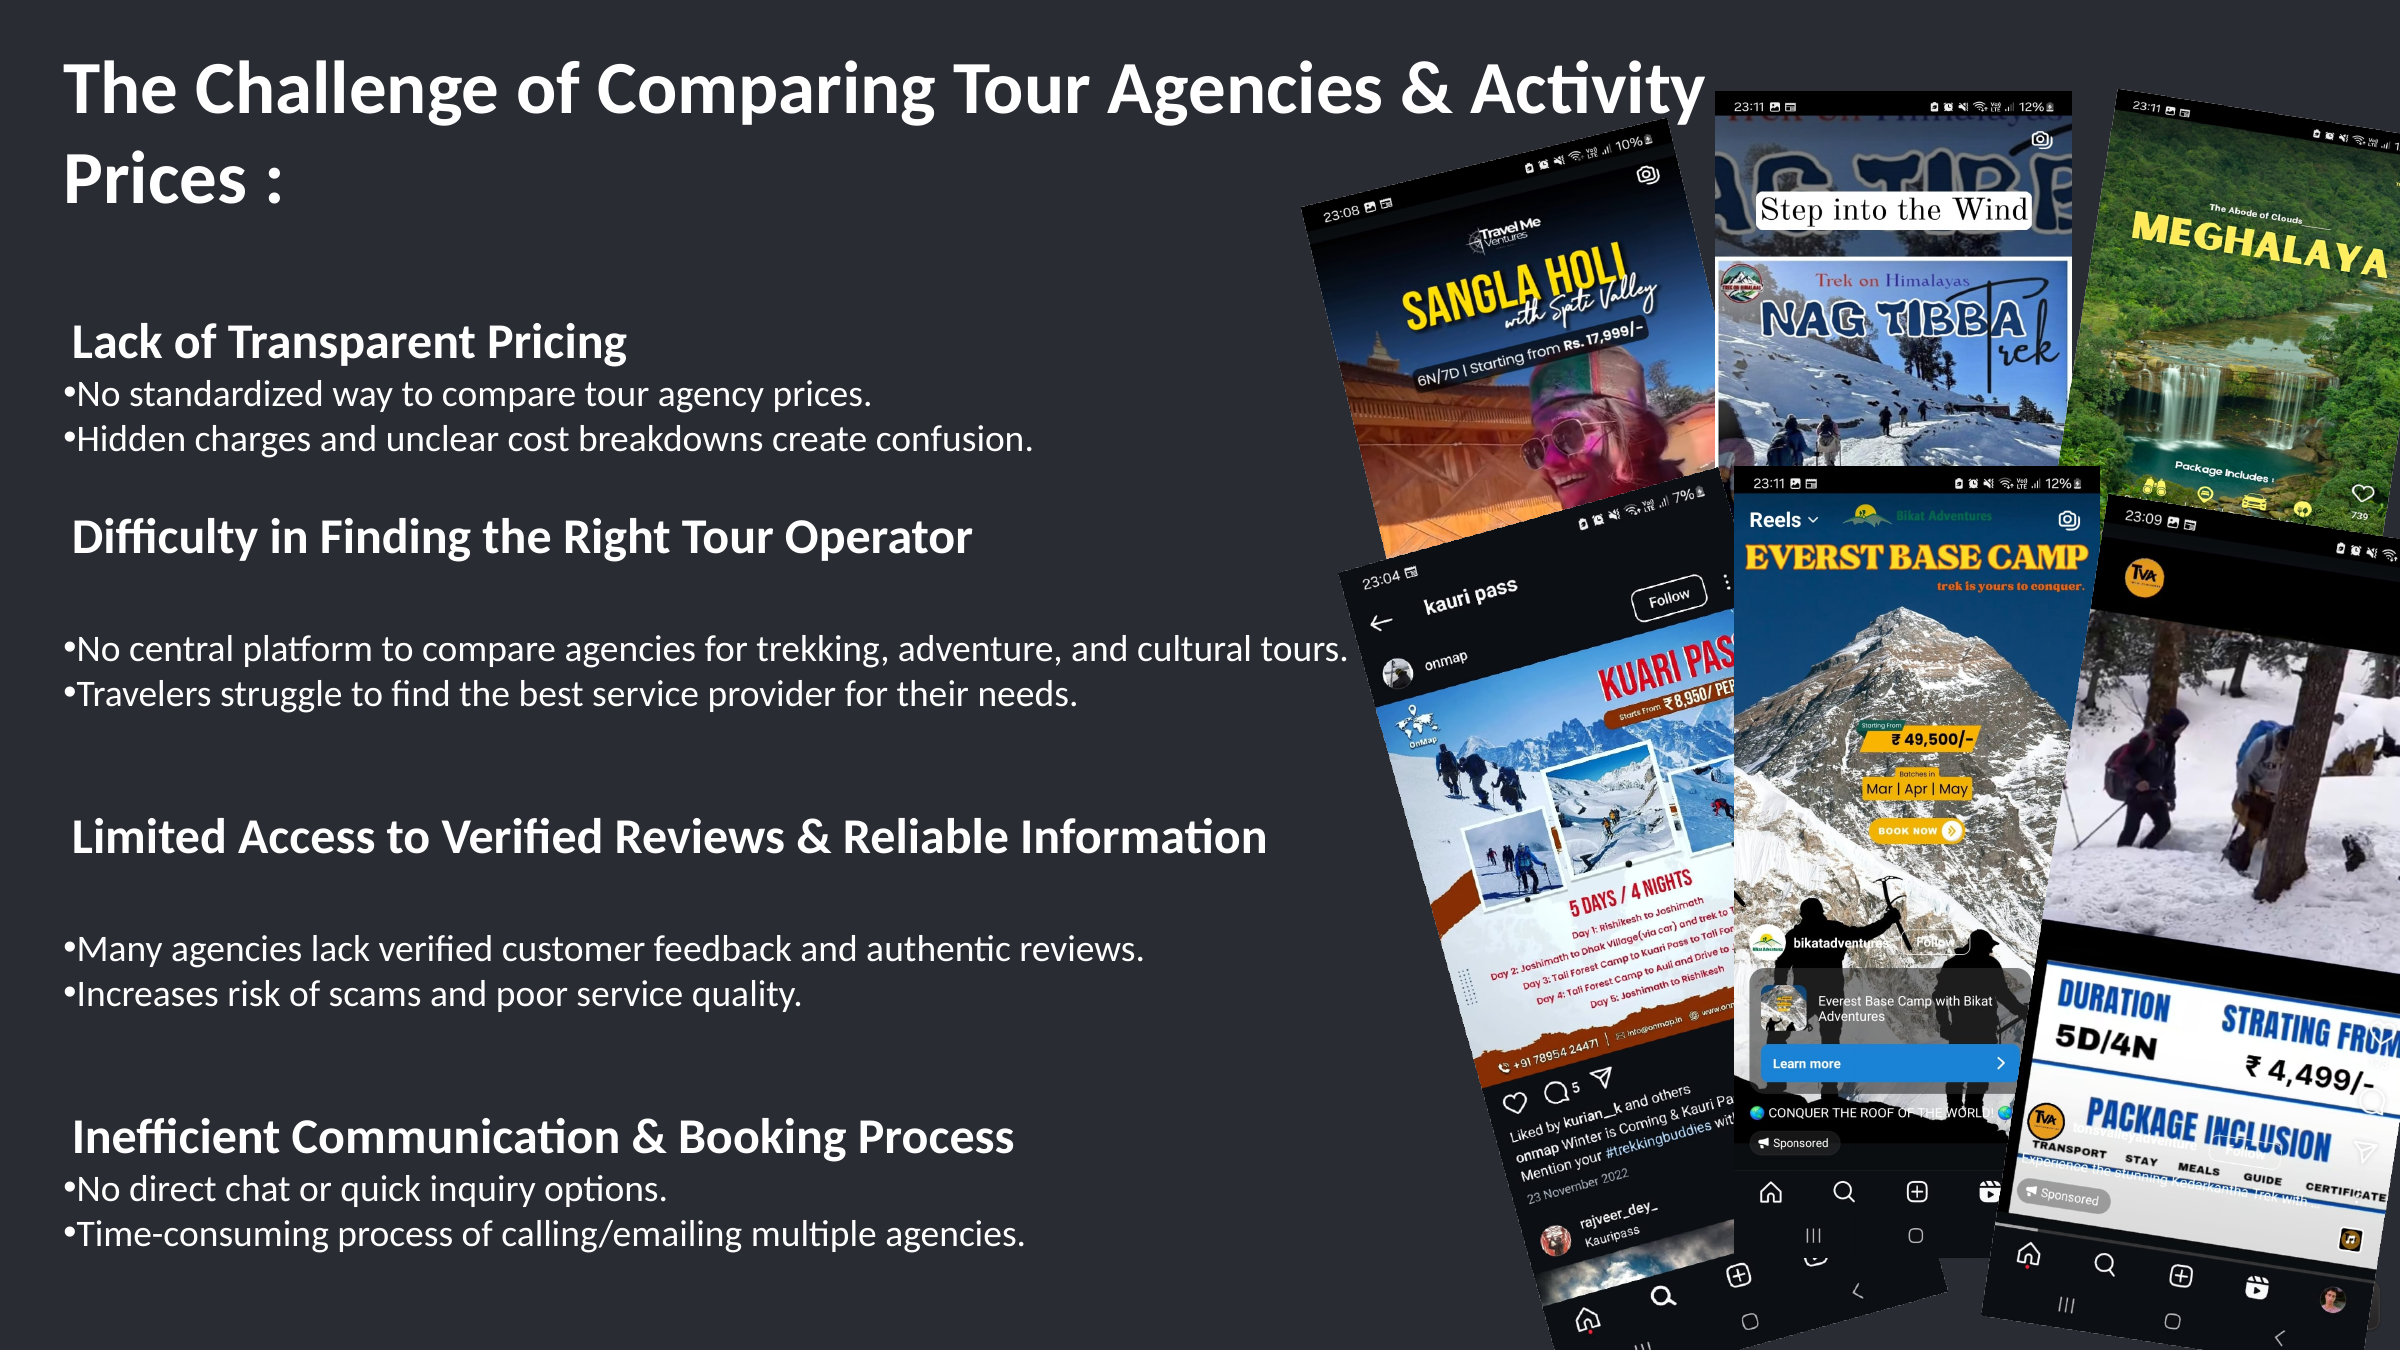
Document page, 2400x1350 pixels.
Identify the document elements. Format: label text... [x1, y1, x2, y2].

picture [1301, 90, 2400, 1350]
text_box The Challenge of Comparing Tour Agencies & Activity Prices : Lack of Transparent Pricing No standardized way to compare tour agency prices. Hidden charges and unclear cost breakdowns create confusion. Difficulty in Finding the Right Tour Operator No central platform to compare agencies for trekking, adventure, and cultural tours. Travelers struggle to find the best service provider for their needs. Limited Access to Verified Reviews & Reliable Information Many agencies lack verified customer feedback and authentic reviews. Increases risk of scams and poor service quality. Inefficient Communication & Booking Process No direct chat or quick inquiry options. Time-consuming process of calling/emailing multiple agencies. [48, 31, 1787, 1306]
